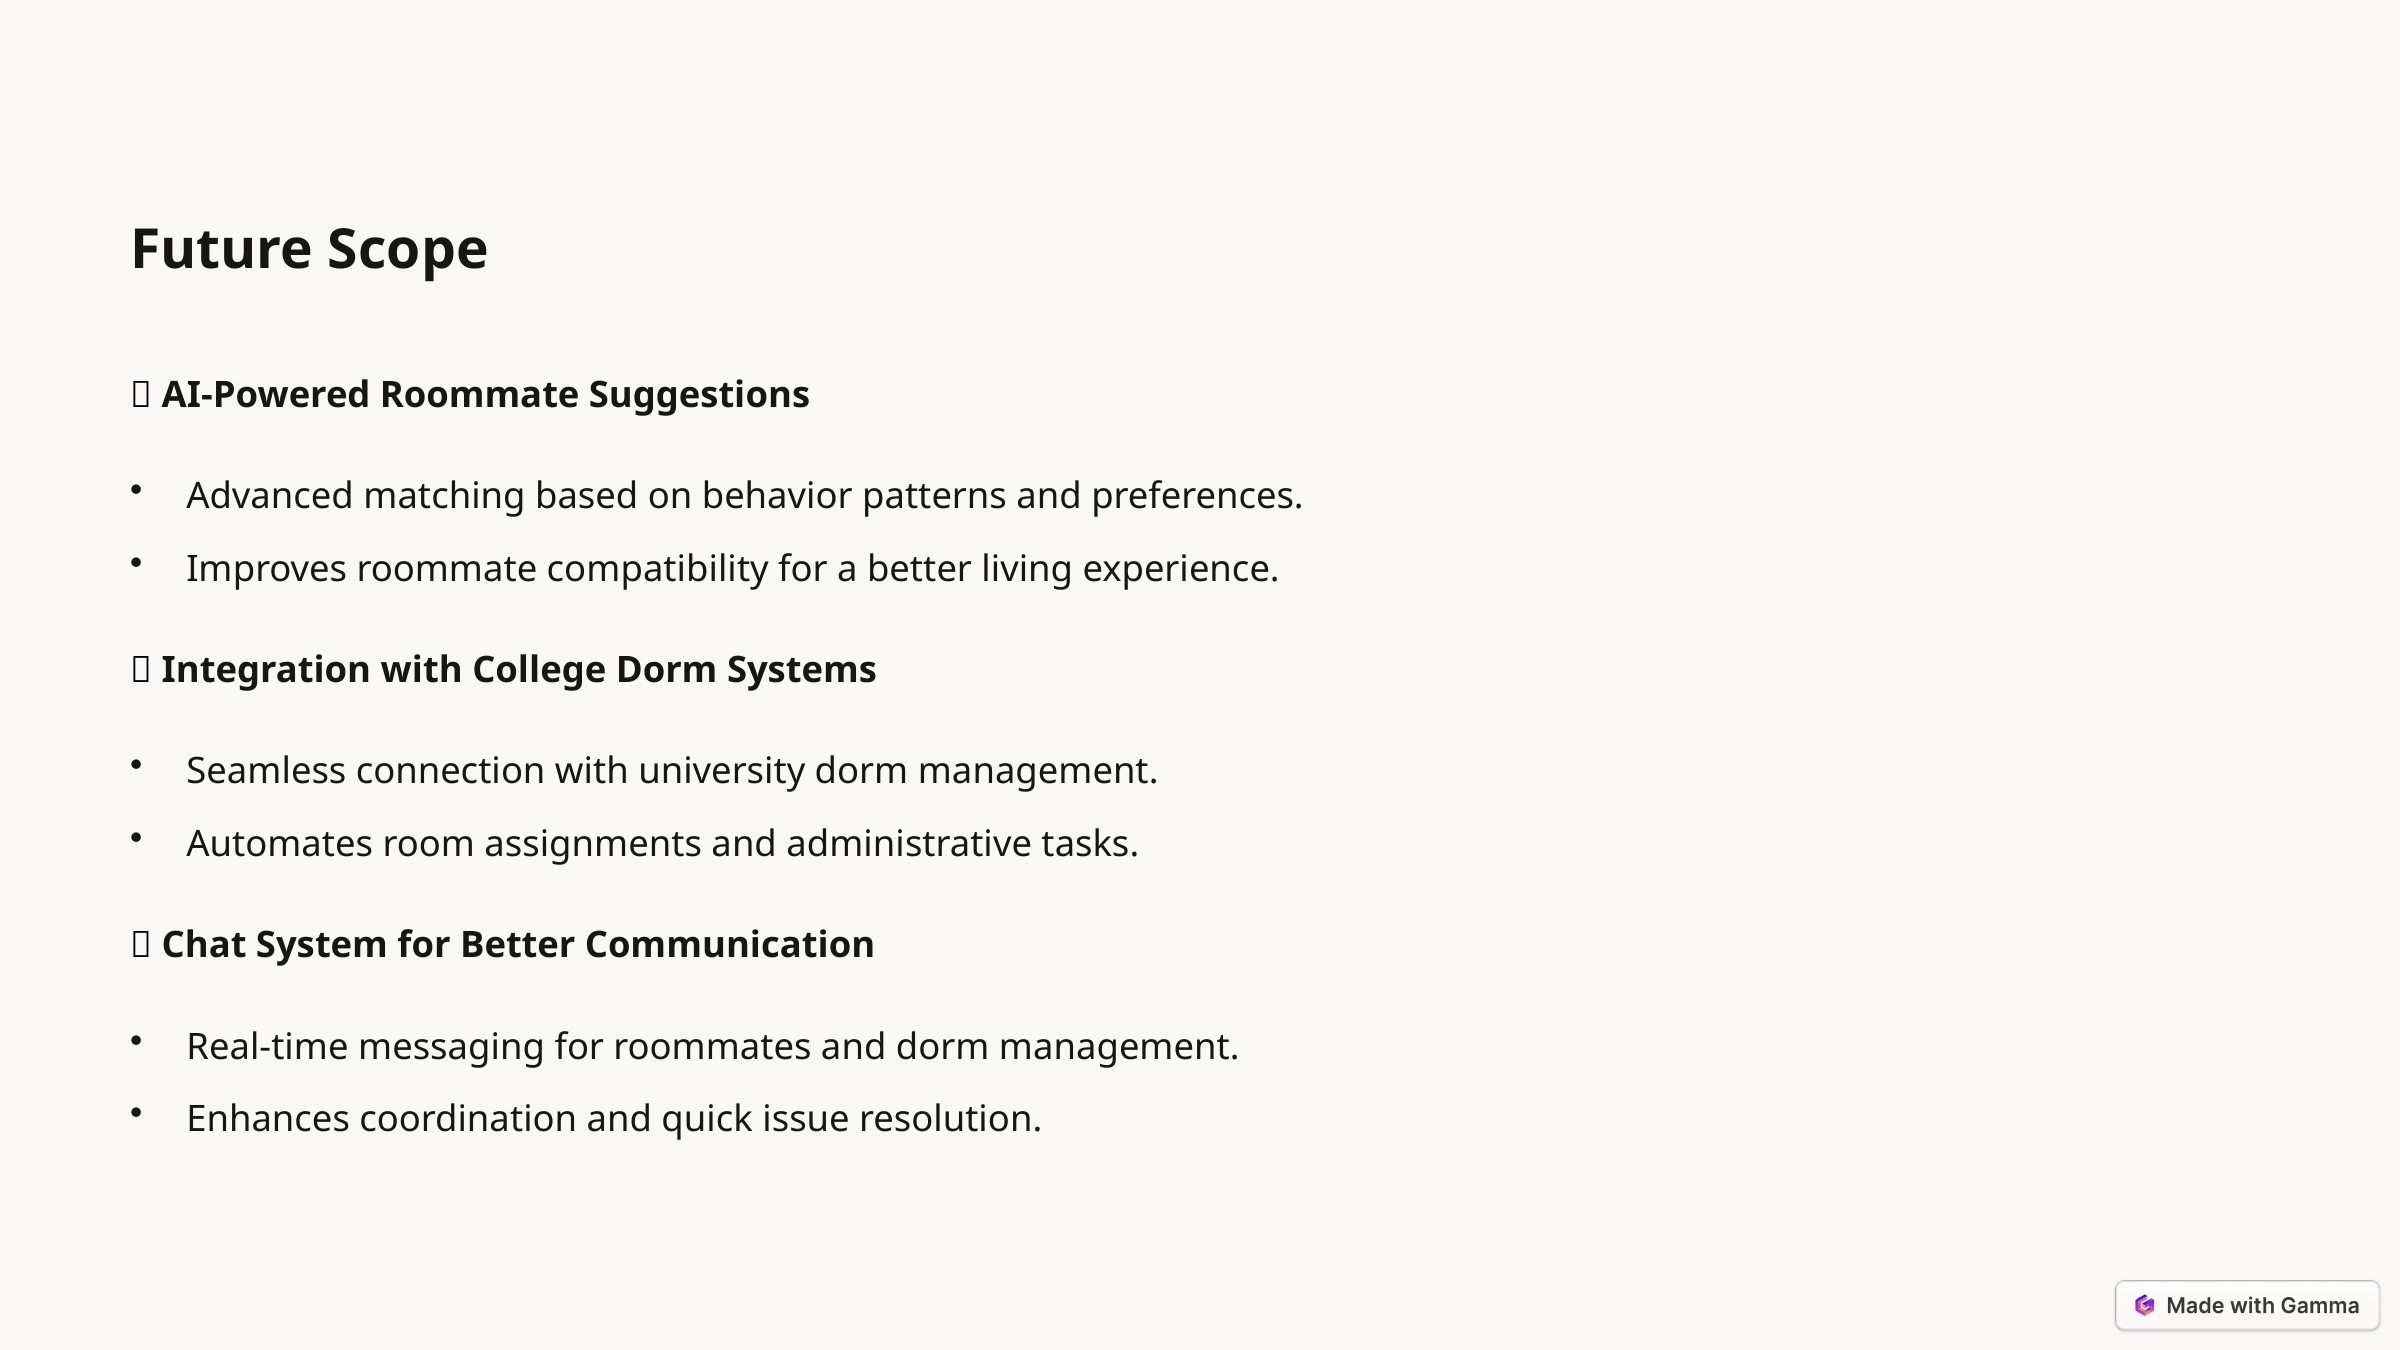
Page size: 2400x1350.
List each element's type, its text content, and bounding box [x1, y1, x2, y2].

text_box 🚀 AI-Powered Roommate Suggestions [130, 354, 2270, 415]
text_box Seamless connection with university dorm management. [130, 731, 2270, 792]
text_box Real-time messaging for roommates and dorm management. [130, 1007, 2270, 1067]
text_box Automates room assignments and administrative tasks. [130, 804, 2270, 864]
text_box Improves roommate compatibility for a better living experience. [130, 528, 2270, 589]
picture [2106, 1271, 2389, 1339]
text_box Enhances coordination and quick issue resolution. [130, 1079, 2270, 1139]
text_box Future Scope [130, 210, 689, 281]
text_box 🏫 Integration with College Dorm Systems [130, 630, 2270, 690]
text_box Advanced matching based on behavior patterns and preferences. [130, 456, 2270, 516]
text_box 💬 Chat System for Better Communication [130, 905, 2270, 966]
